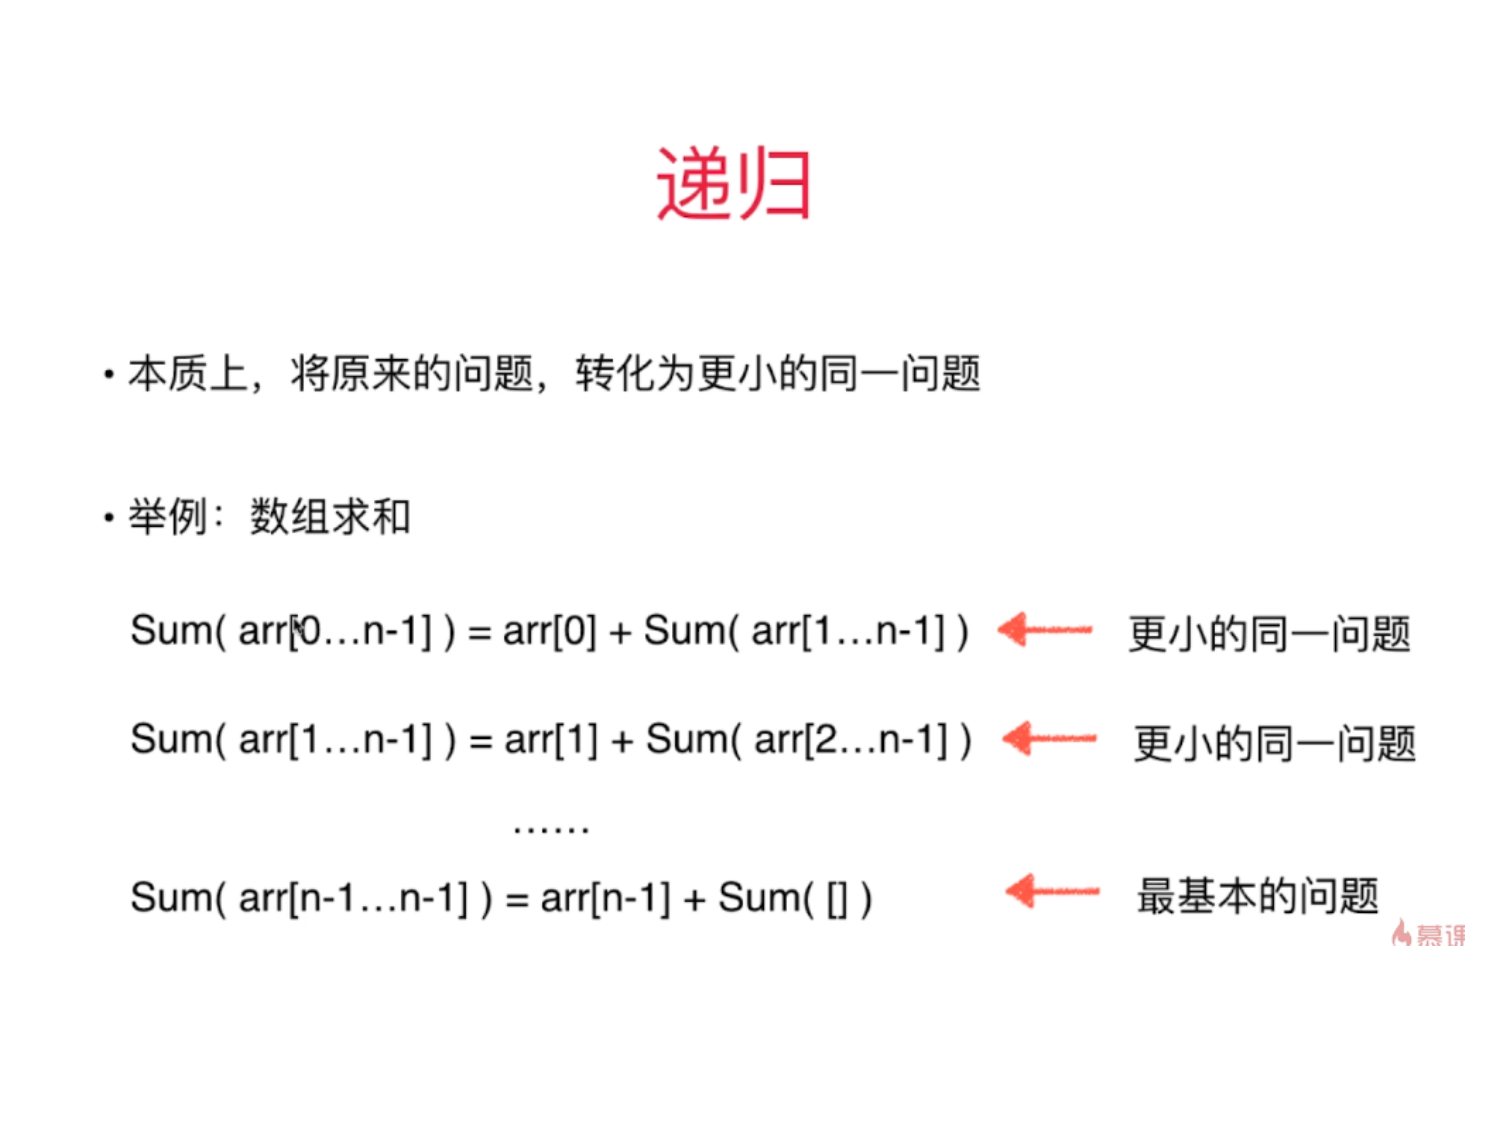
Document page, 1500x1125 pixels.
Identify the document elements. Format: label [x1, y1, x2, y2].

picture [40, 96, 1465, 946]
